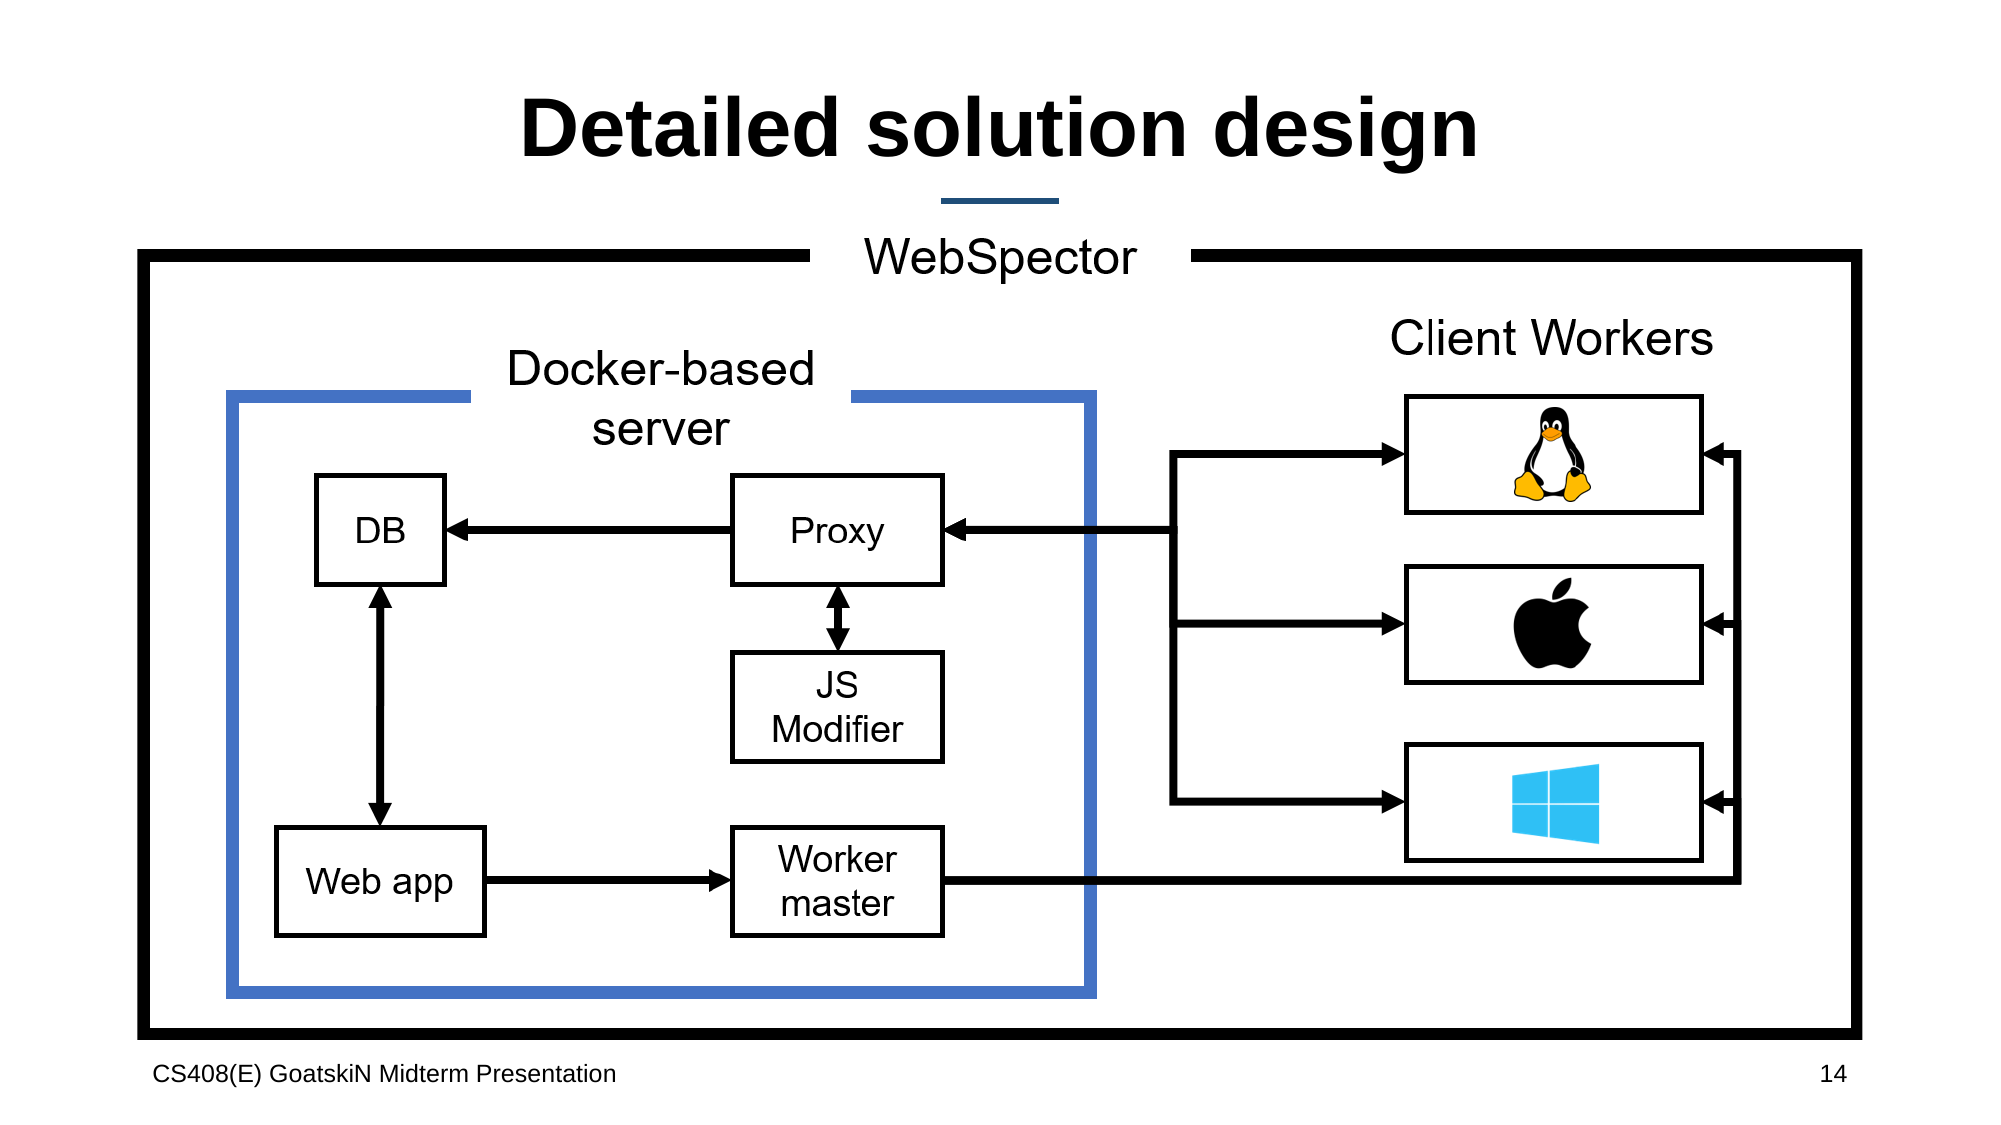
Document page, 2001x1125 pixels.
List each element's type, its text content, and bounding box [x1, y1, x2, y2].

footer CS408(E) GoatskiN Midterm Presentation [137, 1042, 813, 1103]
slide_number 14 [1412, 1042, 1863, 1103]
text_box [136, 208, 1863, 1040]
title Detailed solution design [137, 58, 1863, 201]
